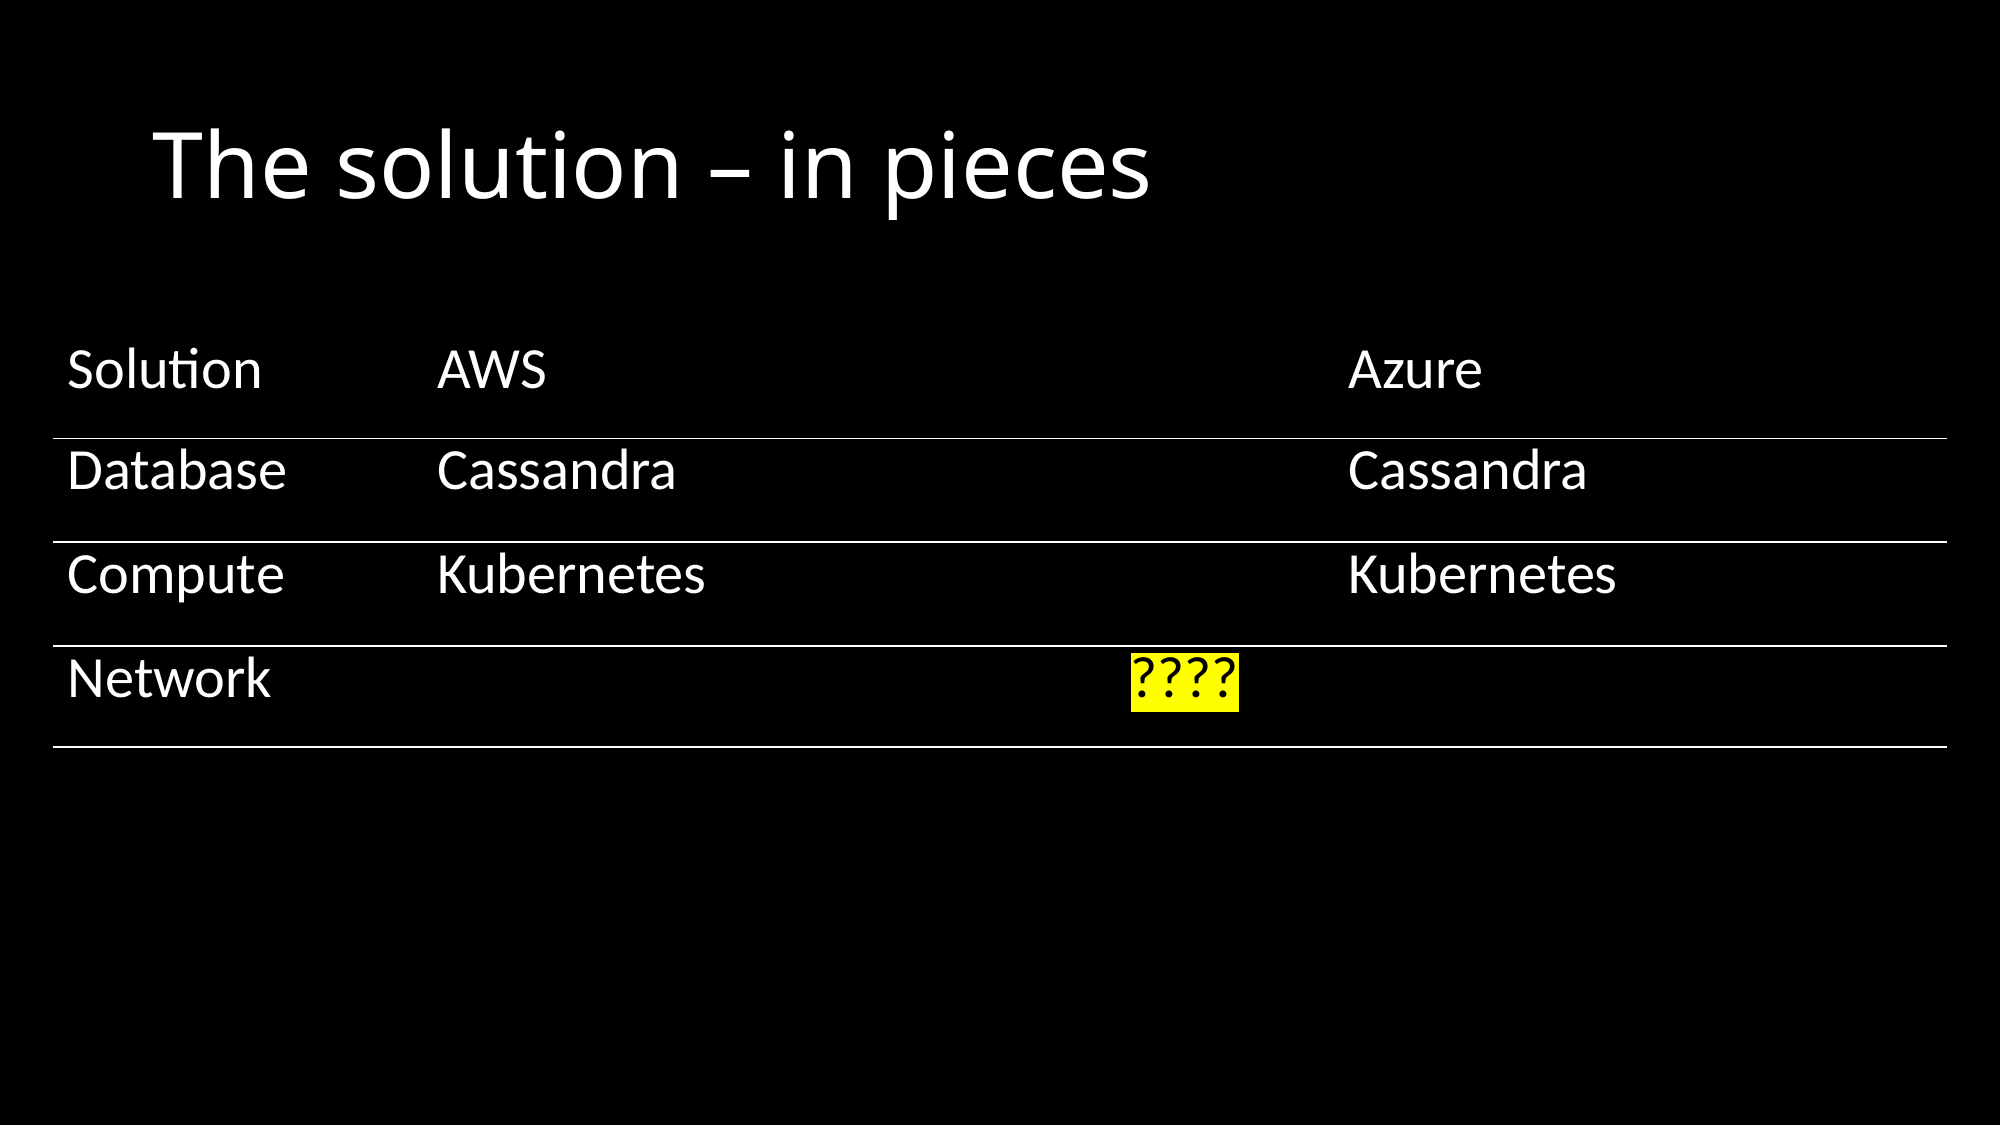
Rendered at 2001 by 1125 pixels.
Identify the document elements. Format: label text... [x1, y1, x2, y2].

table_header AWS [422, 338, 1333, 438]
table_cell Database [53, 439, 422, 541]
table_cell Kubernetes [422, 543, 1333, 645]
table_header Azure [1333, 338, 1947, 438]
title The solution – in pieces [137, 59, 1863, 278]
table_cell ???? [422, 647, 1947, 746]
table_cell Cassandra [422, 439, 1333, 541]
table_cell Kubernetes [1333, 543, 1947, 645]
table_header Solution [53, 338, 422, 438]
table_cell Compute [53, 543, 422, 645]
table_cell Cassandra [1333, 439, 1947, 541]
table_cell Network [53, 647, 422, 746]
